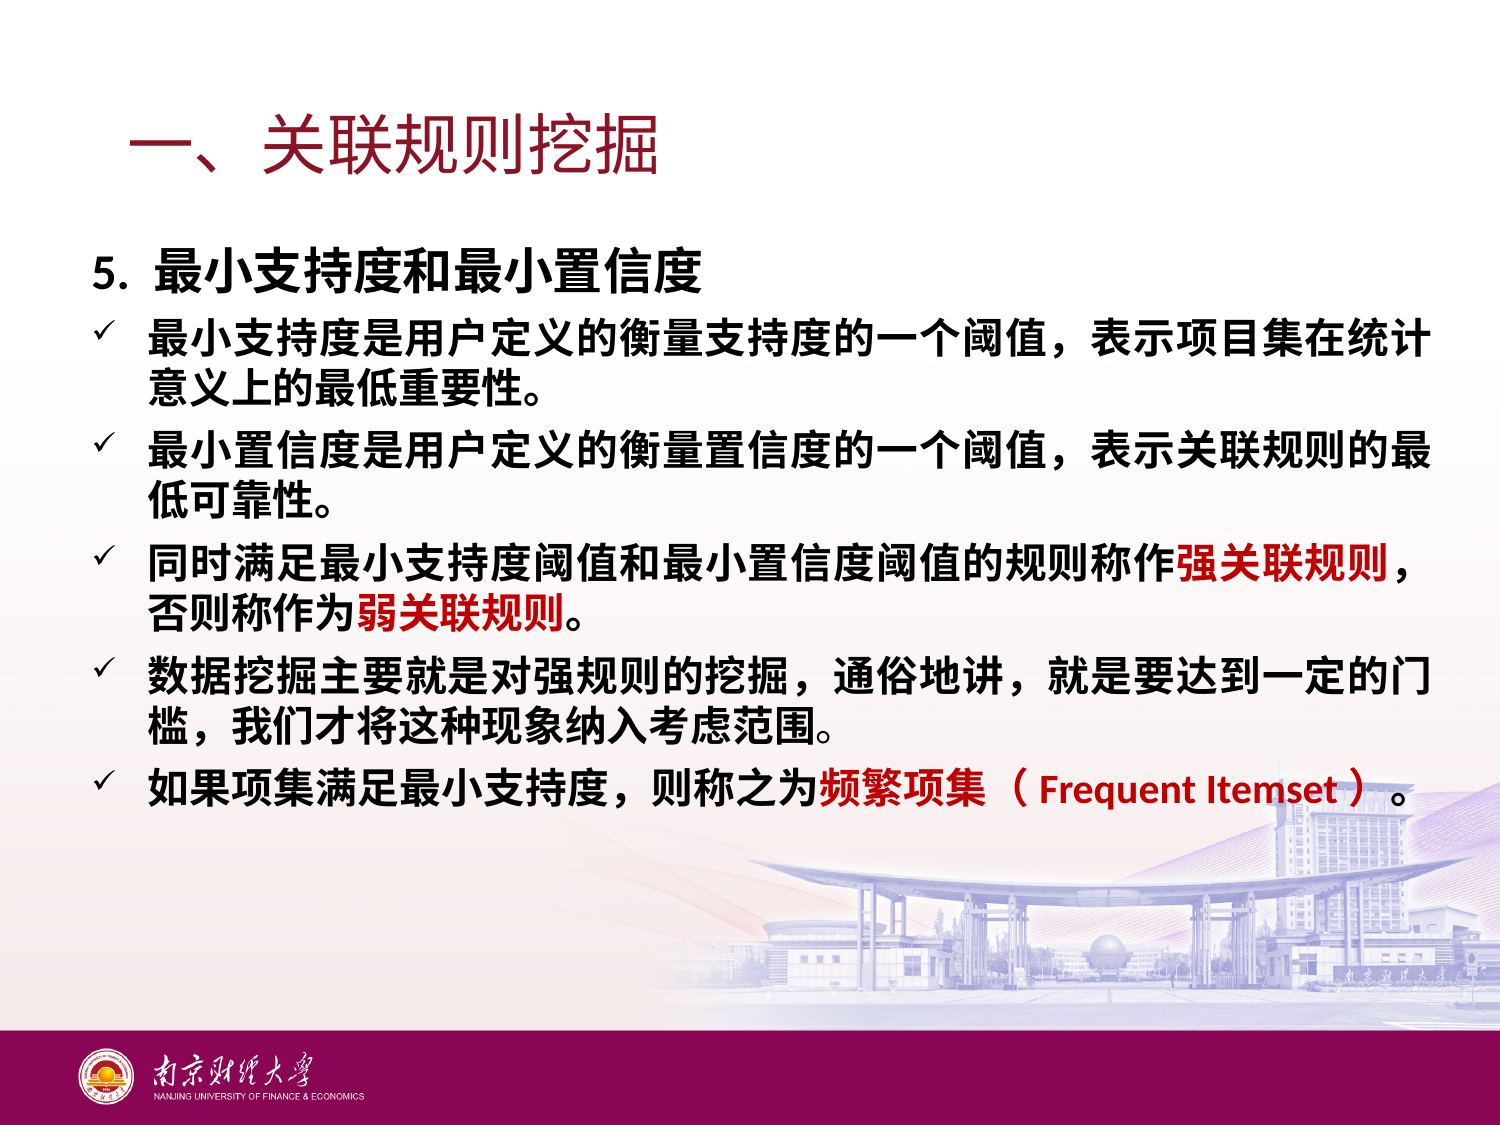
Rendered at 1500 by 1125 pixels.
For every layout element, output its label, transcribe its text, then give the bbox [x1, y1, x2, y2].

text_box 5. 最小支持度和最小置信度 最小支持度是用户定义的衡量支持度的一个阈值，表示项目集在统计意义上的最低重要性。 最小置信度是用户定义的衡量置信度的一个阈值，表示关联规则的最低可靠性。 同时满足最小支持度阈值和最小置信度阈值的规则称作强关联规则，否则称作为弱关联规则。 数据挖掘主要就是对强规则的挖掘，通俗地讲，就是要达到一定的门槛，我们才将这种现象纳入考虑范围。 如果项集满足最小支持度，则称之为频繁项集（Frequent Itemset）。 [76, 231, 1447, 945]
picture [0, 0, 1500, 1125]
title 一、关联规则挖掘 [112, 66, 1376, 220]
